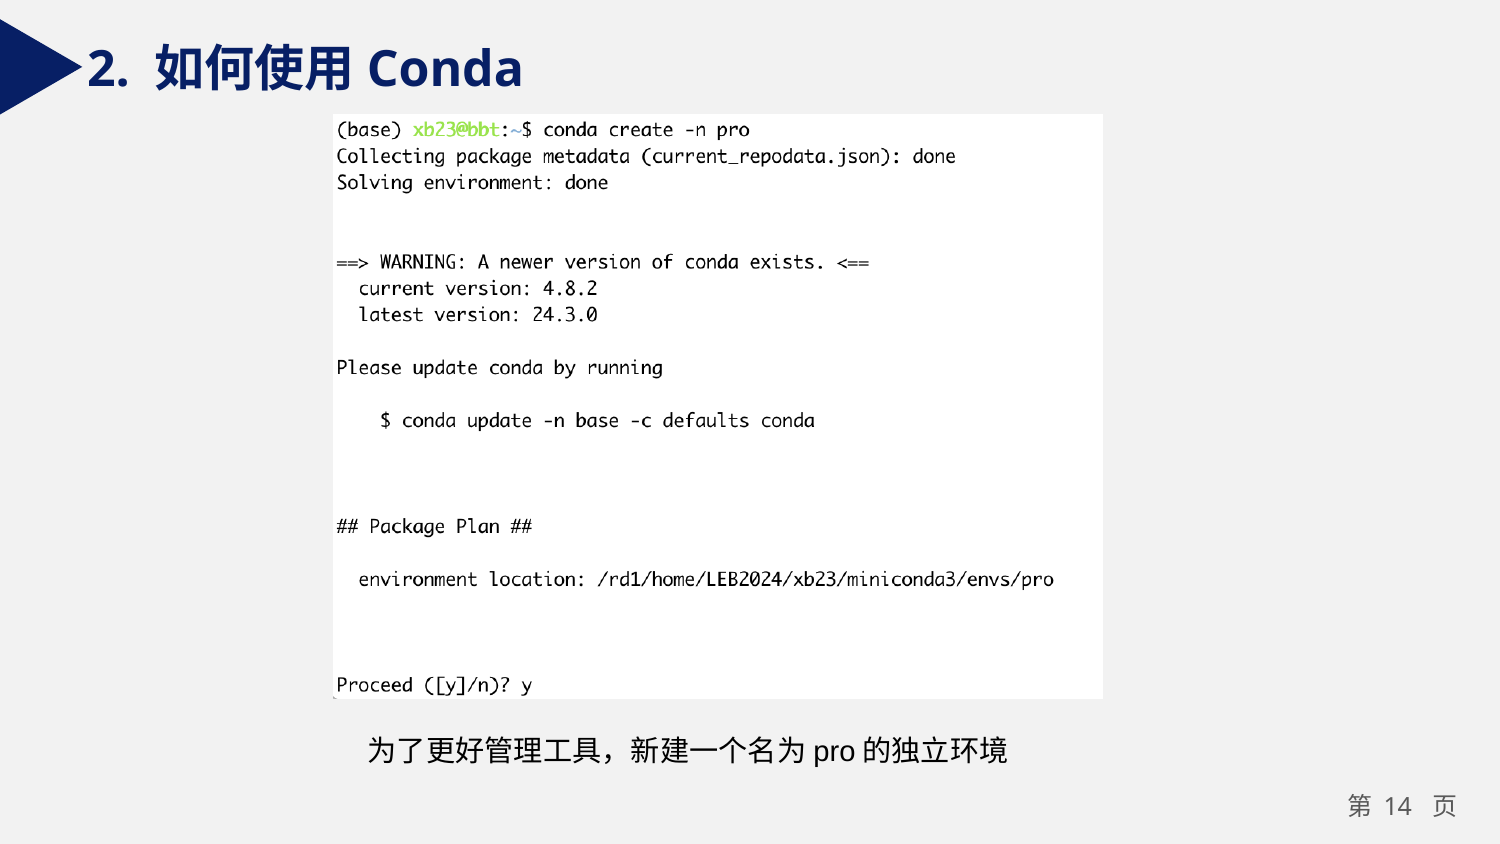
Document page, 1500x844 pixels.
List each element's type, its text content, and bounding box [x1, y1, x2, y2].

picture [332, 114, 1103, 699]
text_box 2. 如何使用Conda [72, 29, 540, 105]
text_box [0, 19, 83, 115]
text_box 为了更好管理工具，新建一个名为pro的独立环境 [352, 724, 1103, 775]
